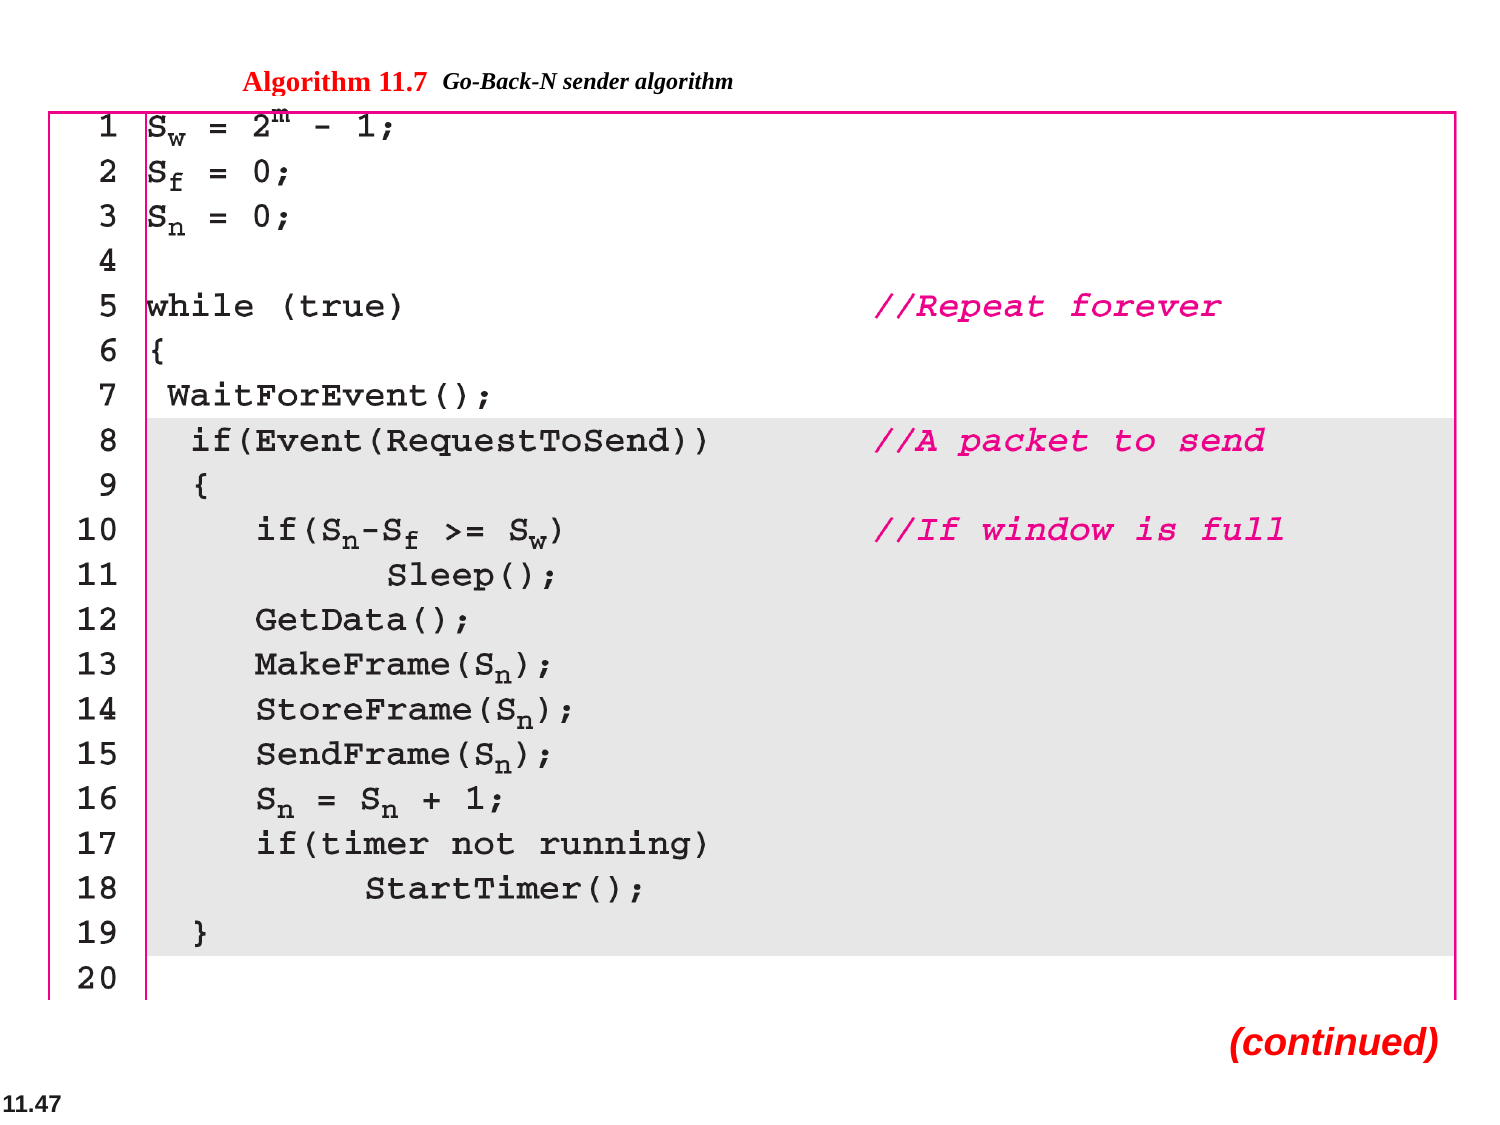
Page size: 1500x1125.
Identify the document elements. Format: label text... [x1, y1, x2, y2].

text_box Algorithm 11.7 Go-Back-N sender algorithm [227, 24, 750, 96]
picture [8, 96, 1488, 1000]
slide_number 11.47 [0, 1050, 300, 1125]
text_box (continued) [1214, 1000, 1454, 1071]
